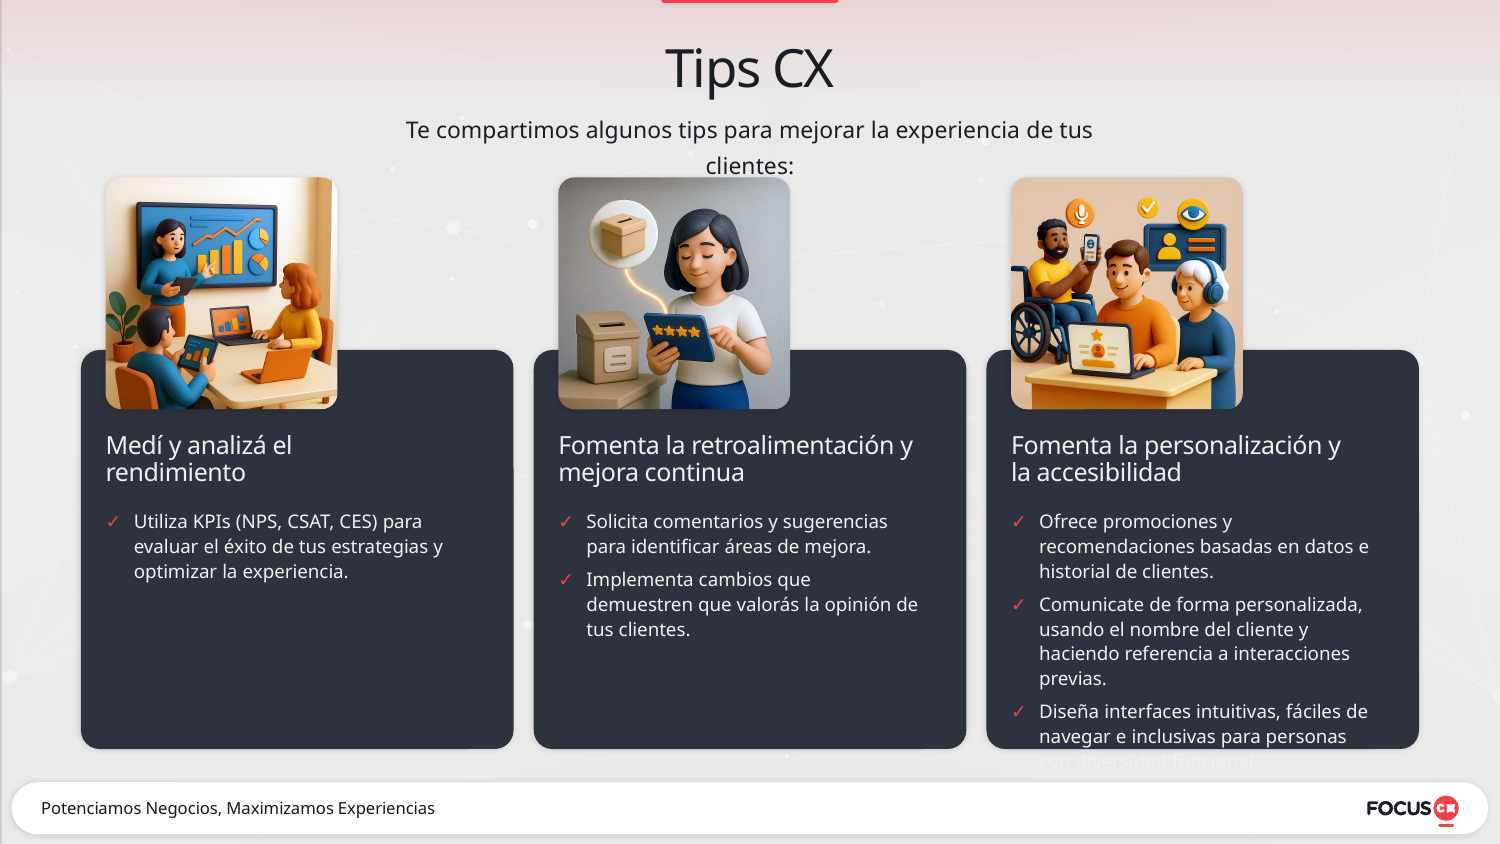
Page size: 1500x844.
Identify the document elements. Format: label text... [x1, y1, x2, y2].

text_box [660, 0, 840, 4]
text_box Te compartimos algunos tips para mejorar la experiencia de tus clientes: [375, 107, 1125, 180]
picture [0, 47, 1500, 844]
text_box [532, 348, 968, 751]
text_box Fomenta la personalización y la accesibilidad [1011, 433, 1347, 487]
text_box Medí y analizá el rendimiento [105, 433, 410, 487]
text_box Utiliza KPIs (NPS, CSAT, CES) para evaluar el éxito de tus estrategias y optimizar la experiencia. [105, 507, 477, 583]
text_box [79, 348, 515, 751]
text_box Tips CX [351, 44, 1148, 99]
text_box [985, 348, 1421, 751]
text_box Solicita comentarios y sugerencias para identificar áreas de mejora. Implementa cambios que demuestren que valorás la opinión de tus clientes. [558, 507, 921, 640]
text_box Fomenta la retroalimentación y mejora continua [558, 433, 921, 487]
text_box Ofrece promociones y recomendaciones basadas en datos e historial de clientes. Comunicate de forma personalizada, usando el nombre del cliente y haciendo referencia a interacciones previas. Diseña interfaces intuitivas, fáciles de navegar e inclusivas para personas con diversidad funcional. [1011, 507, 1382, 772]
